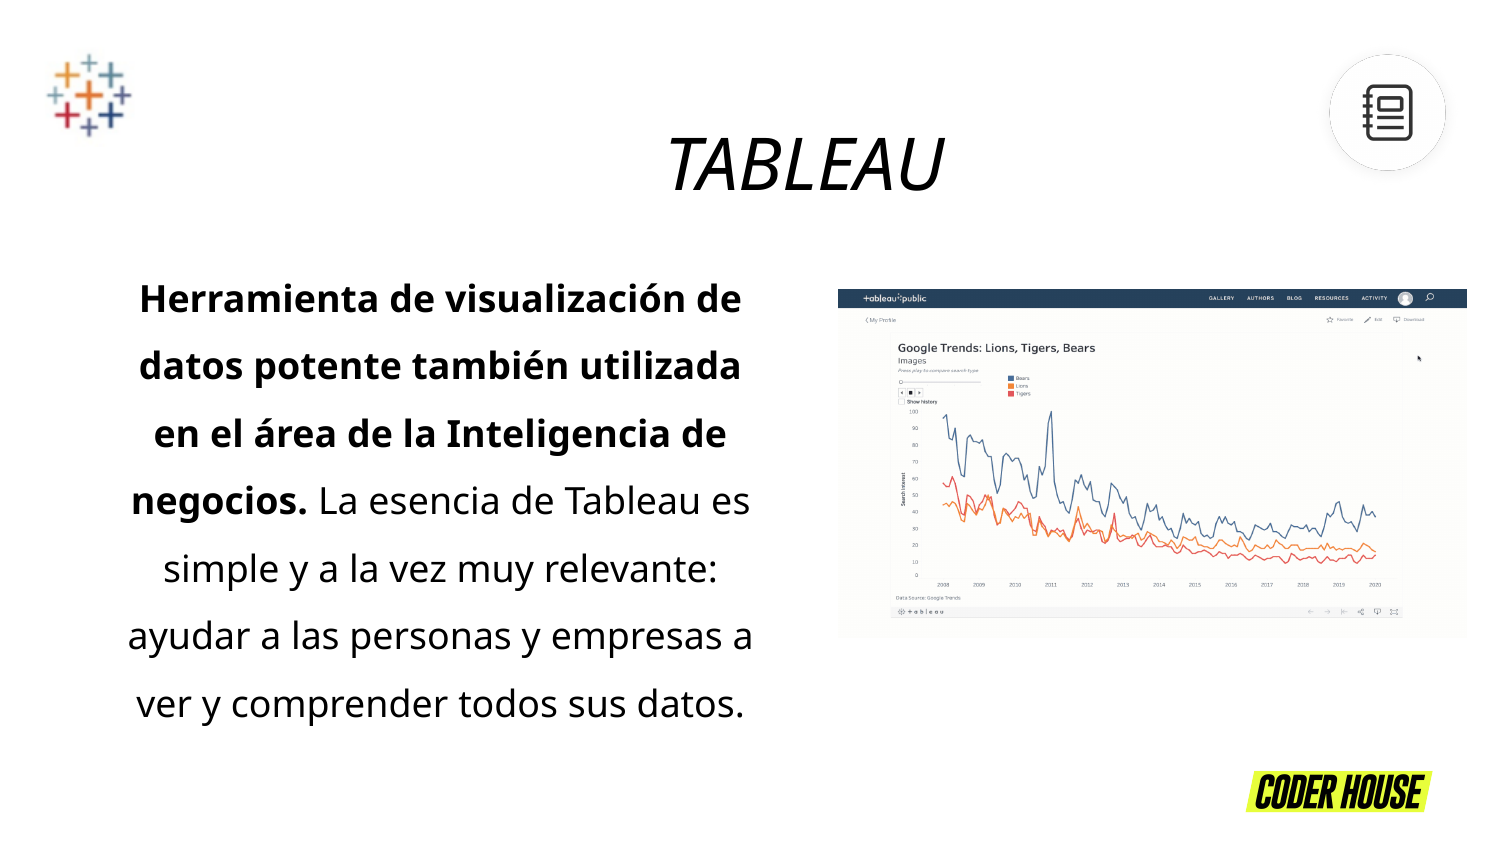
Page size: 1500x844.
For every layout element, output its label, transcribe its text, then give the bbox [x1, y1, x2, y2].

picture [838, 289, 1468, 638]
text_box TABLEAU [161, 89, 1449, 205]
picture [1315, 40, 1461, 186]
text_box Herramienta de visualización de datos potente también utilizada en el área de la Inteligencia de negocios. La esencia de Tableau es simple y a la vez muy relevante: ayudar a las personas y empresas a ver y comprender todos sus datos. [101, 237, 781, 744]
picture [1241, 764, 1437, 819]
picture [37, 37, 141, 148]
